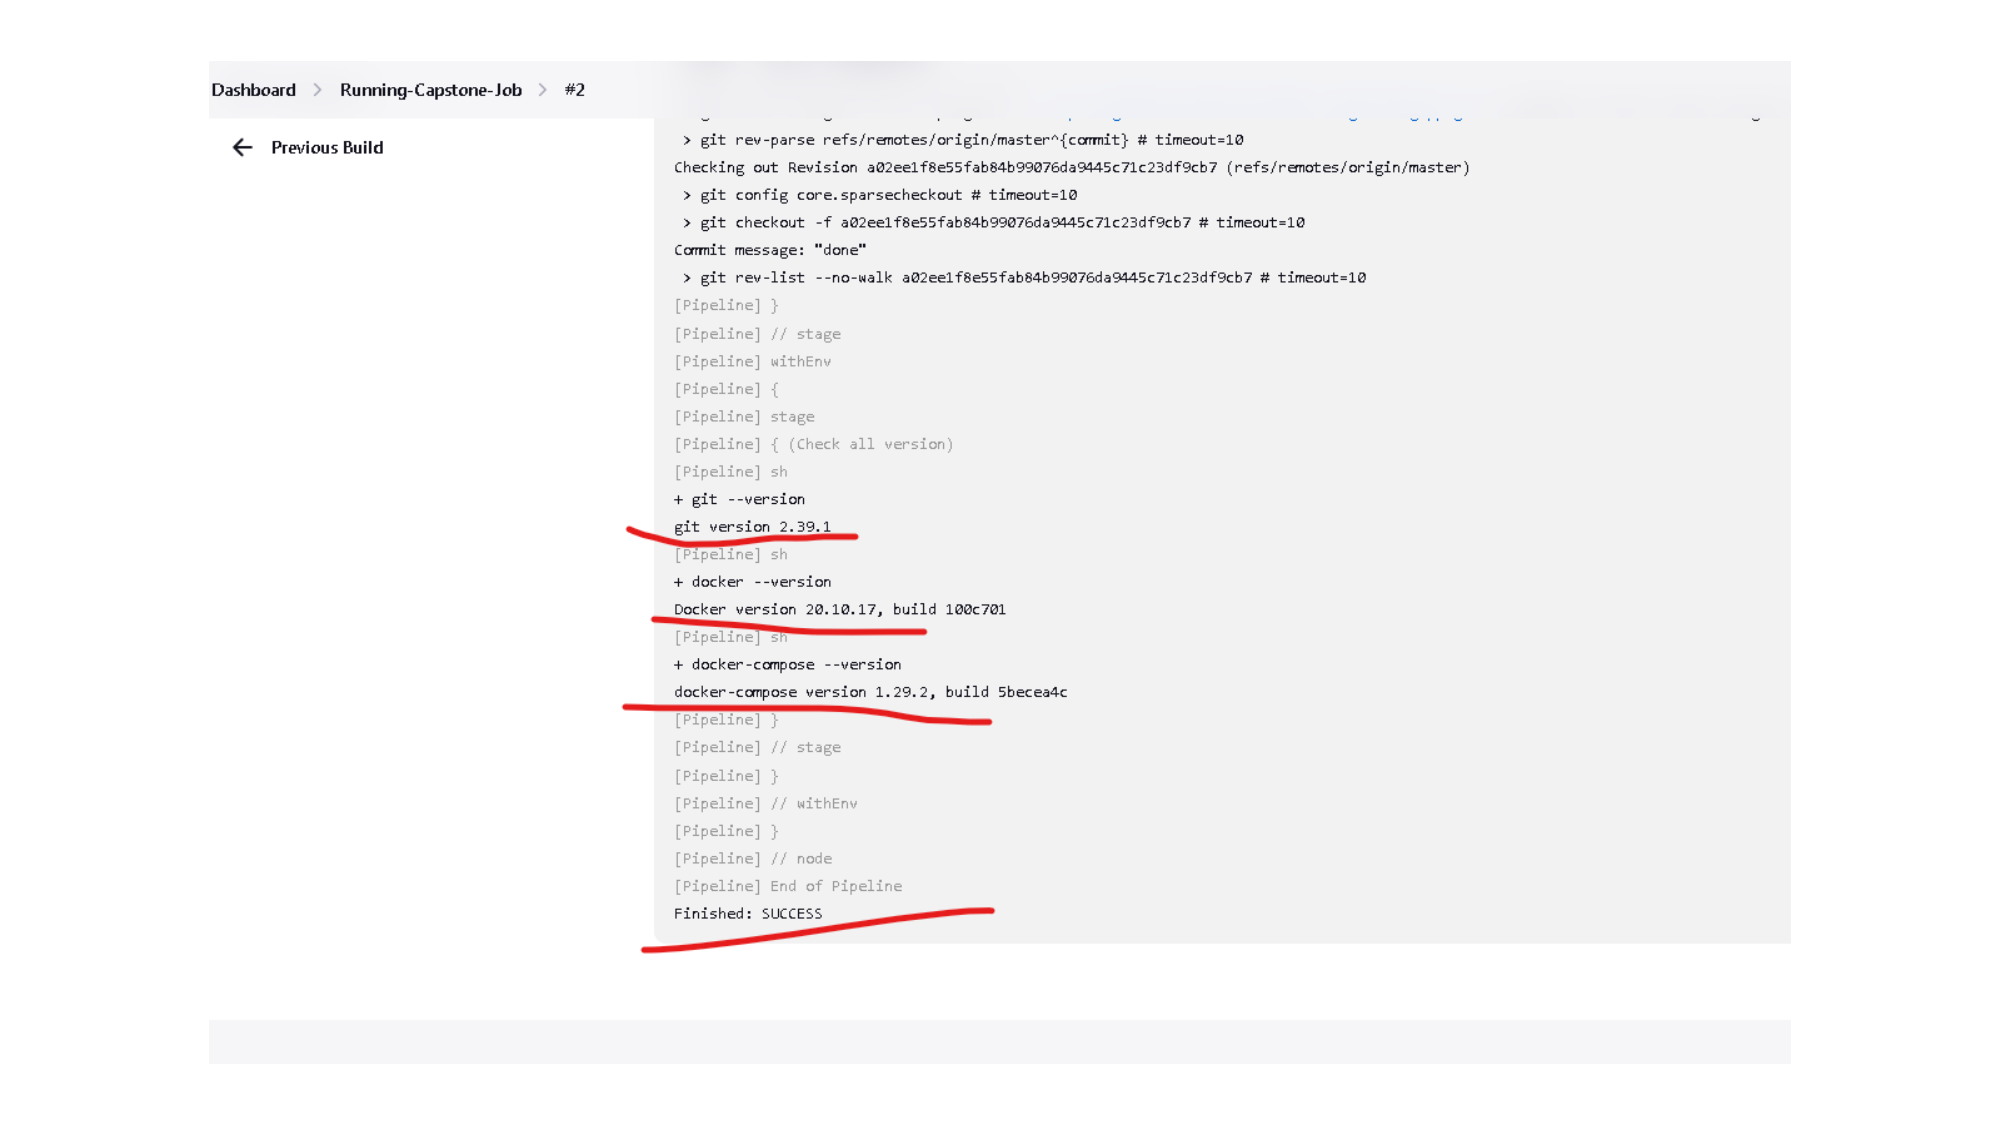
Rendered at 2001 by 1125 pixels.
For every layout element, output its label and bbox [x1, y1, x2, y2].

picture [209, 61, 1791, 1064]
